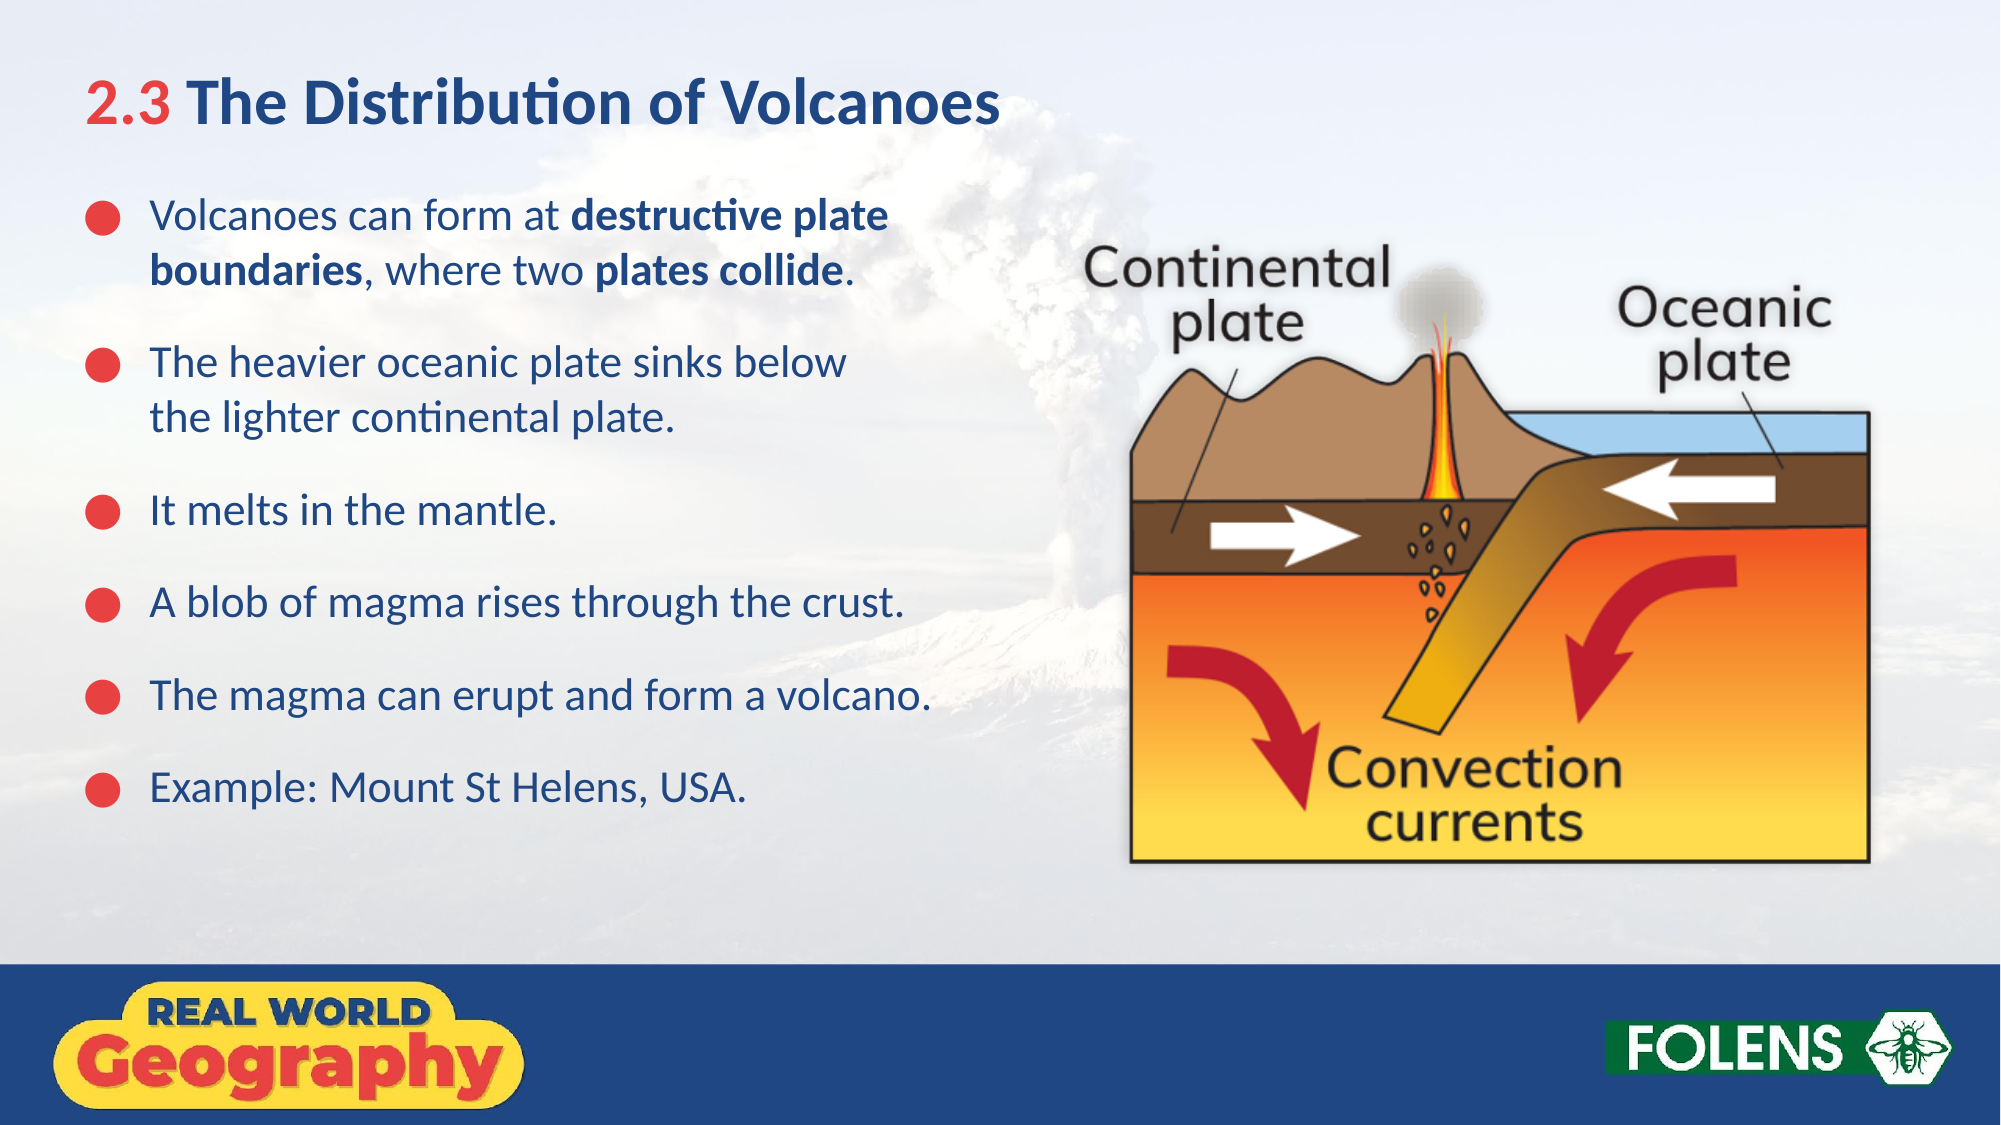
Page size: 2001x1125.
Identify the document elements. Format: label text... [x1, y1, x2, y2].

text_box Volcanoes can form at destructive plate boundaries, where two plates collide. The heavier oceanic plate sinks below the lighter continental plate. It melts in the mantle. A blob of magma rises through the crust. The magma can erupt and form a volcano. Example: Mount St Helens, USA. [67, 177, 1059, 950]
text_box 2.3 The Distribution of Volcanoes [70, 59, 1796, 161]
picture [0, 0, 2001, 1125]
